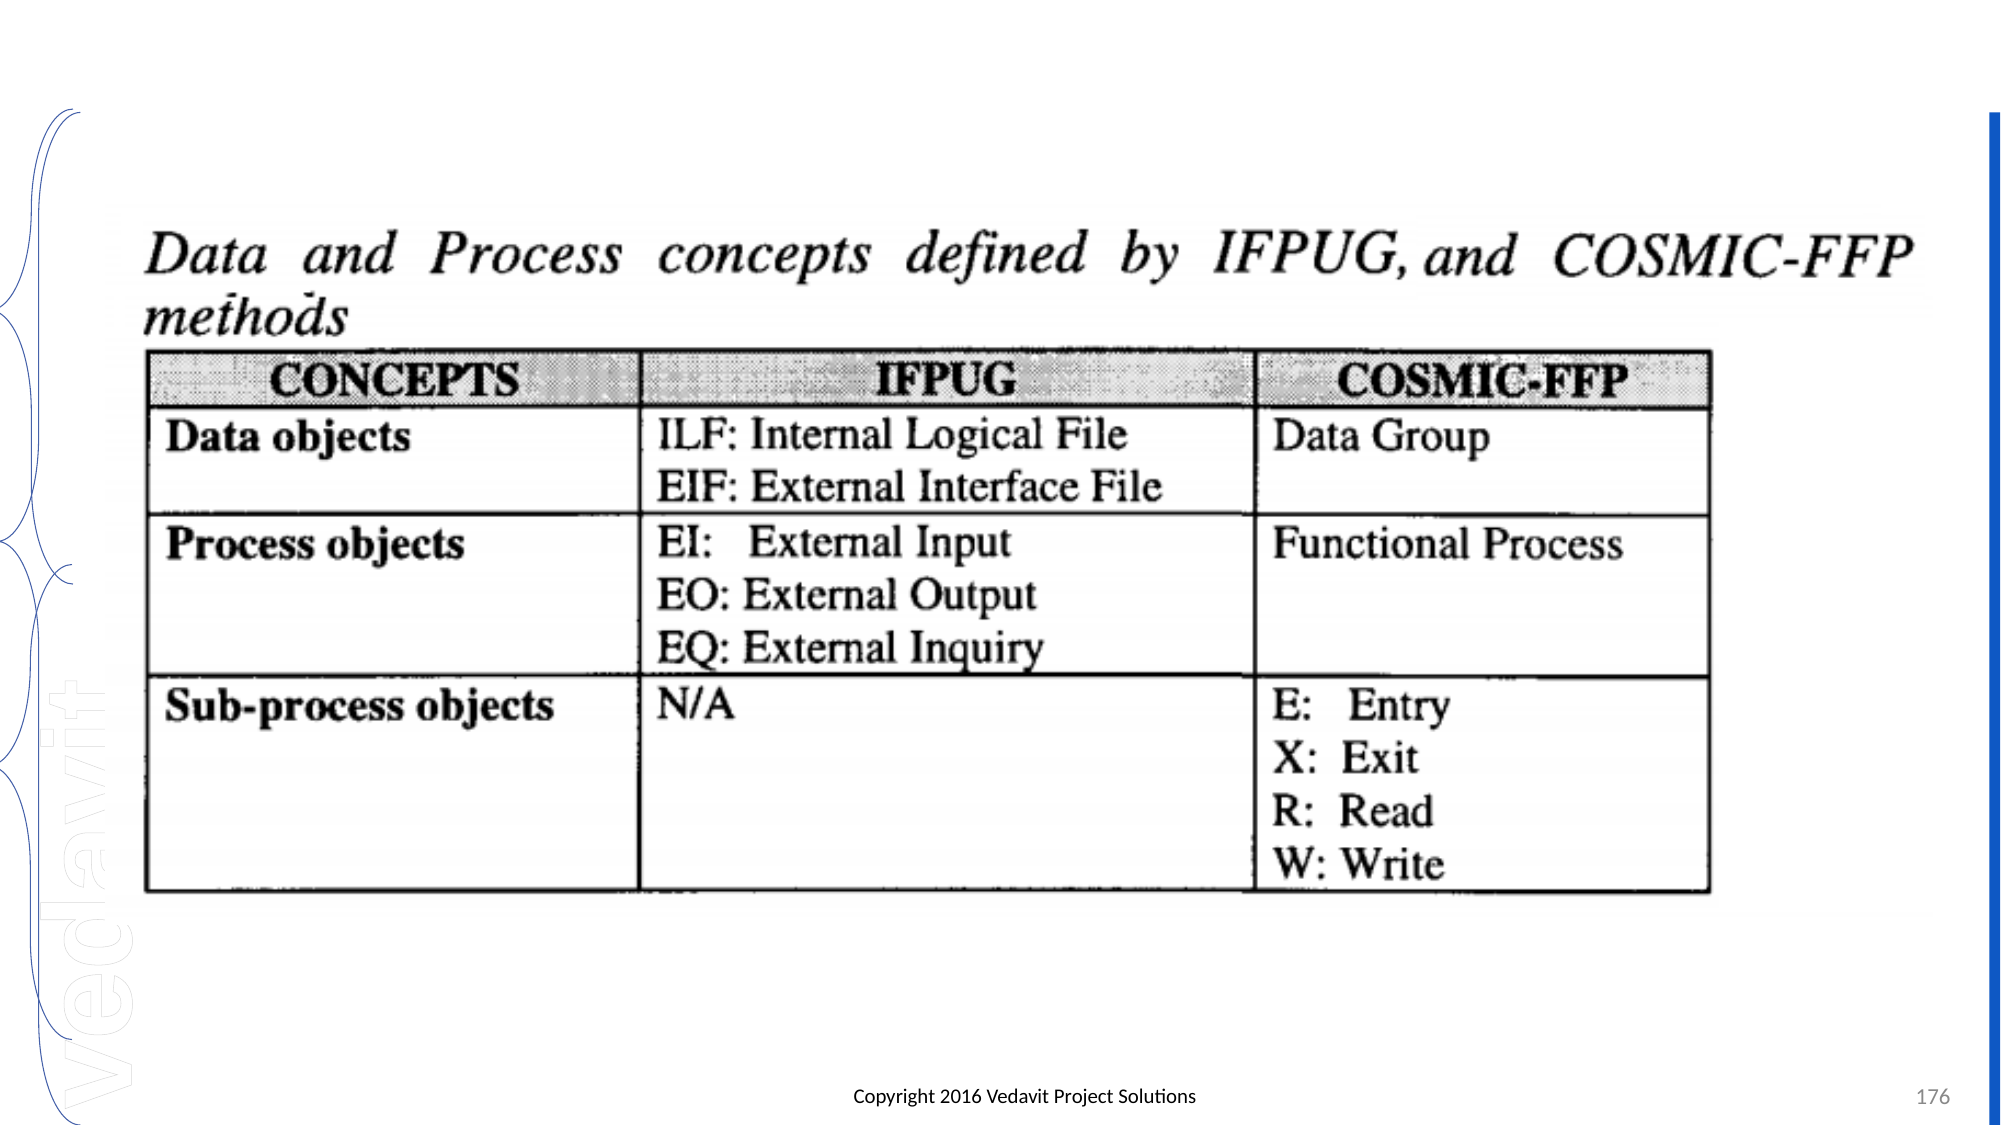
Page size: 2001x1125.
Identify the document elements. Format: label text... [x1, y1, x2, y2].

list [105, 199, 1933, 926]
slide_number 176 [1866, 1065, 2000, 1125]
